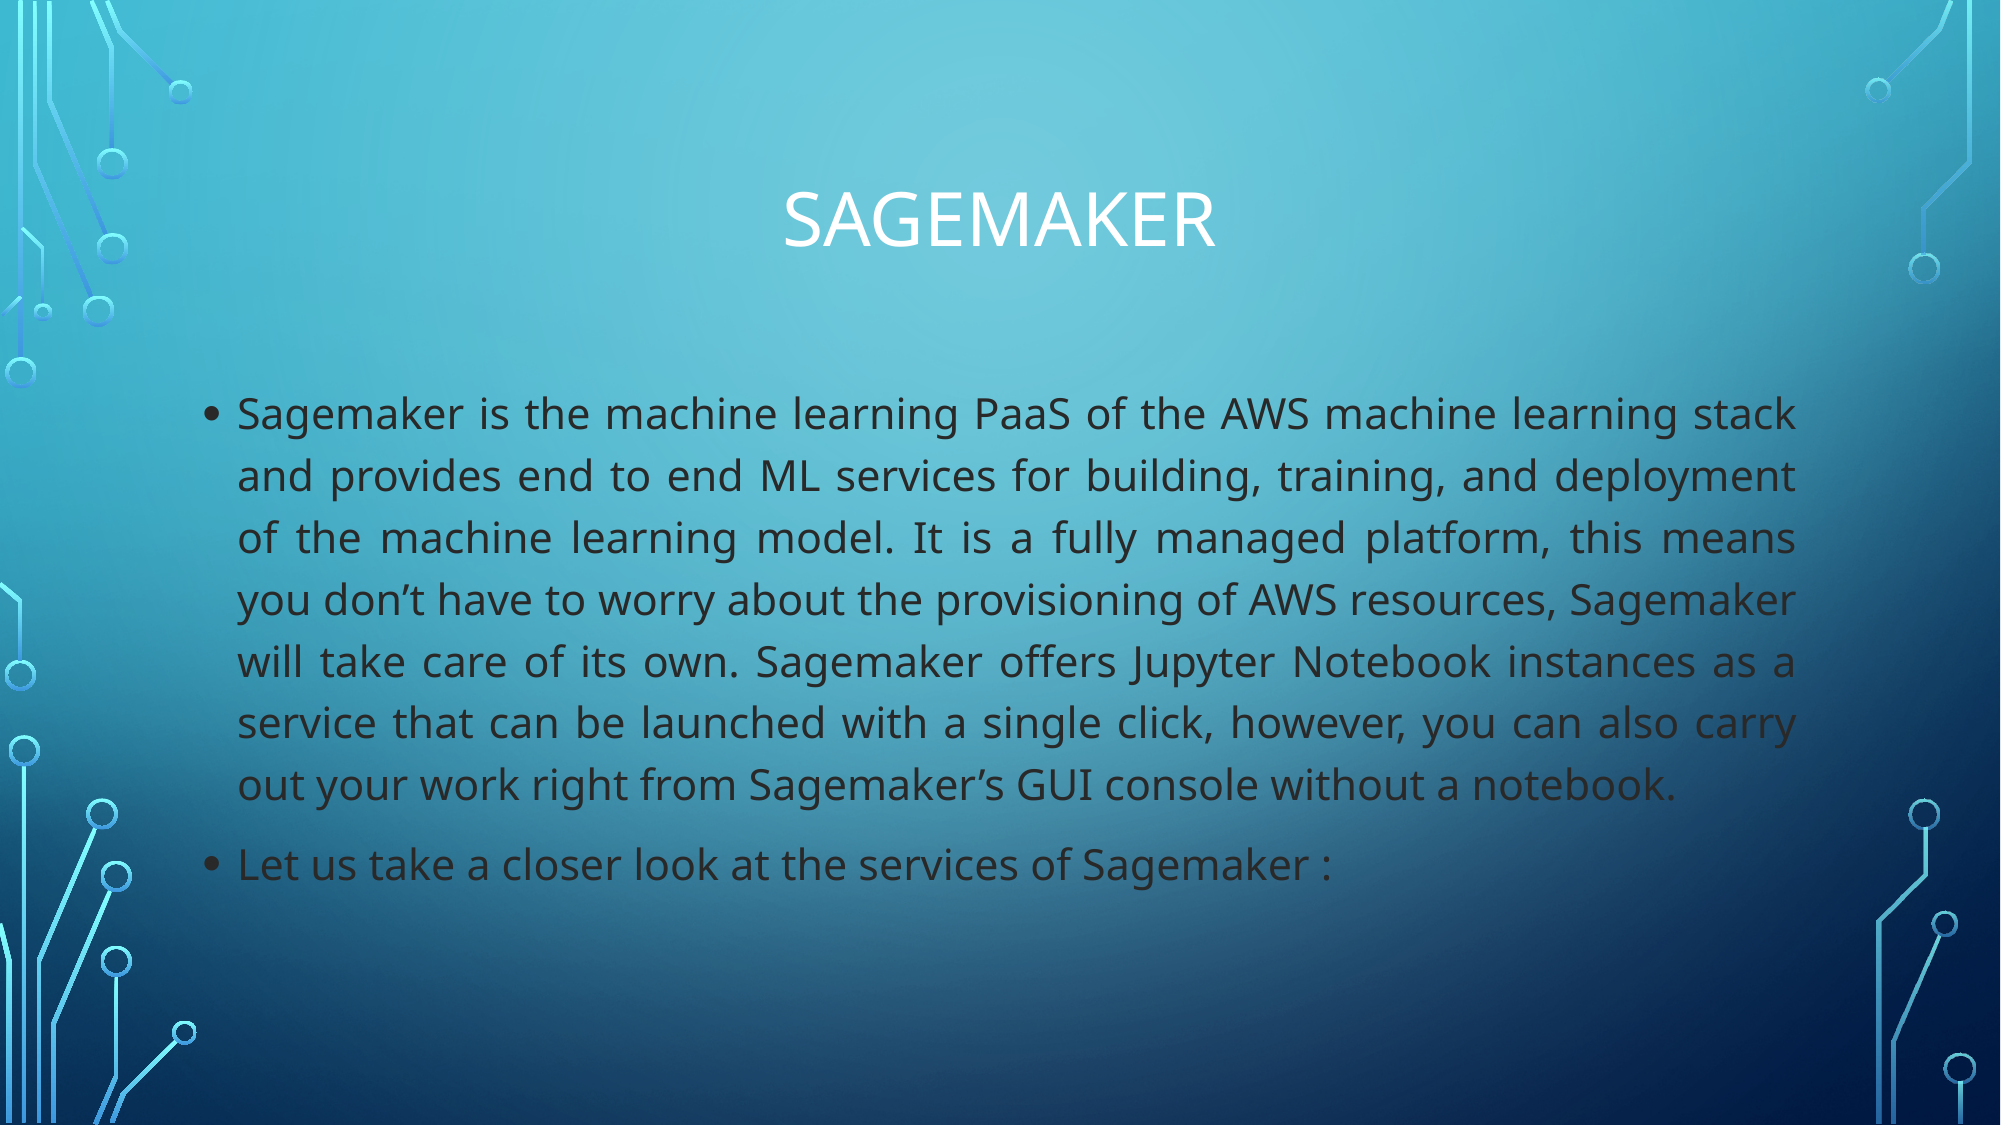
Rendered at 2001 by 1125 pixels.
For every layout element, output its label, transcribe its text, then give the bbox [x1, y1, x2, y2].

list Sagemaker is the machine learning PaaS of the AWS machine learning stack and provides end to end ML services for building, training, and deployment of the machine learning model. It is a fully managed platform, this means you don’t have to worry about the provisioning of AWS resources, Sagemaker will take care of its own. Sagemaker offers Jupyter Notebook instances as a service that can be launched with a single click, however, you can also carry out your work right from Sagemaker’s GUI console without a notebook. Let us take a closer look at the services of Sagemaker : [187, 369, 1813, 950]
title Sagemaker [187, 101, 1813, 344]
